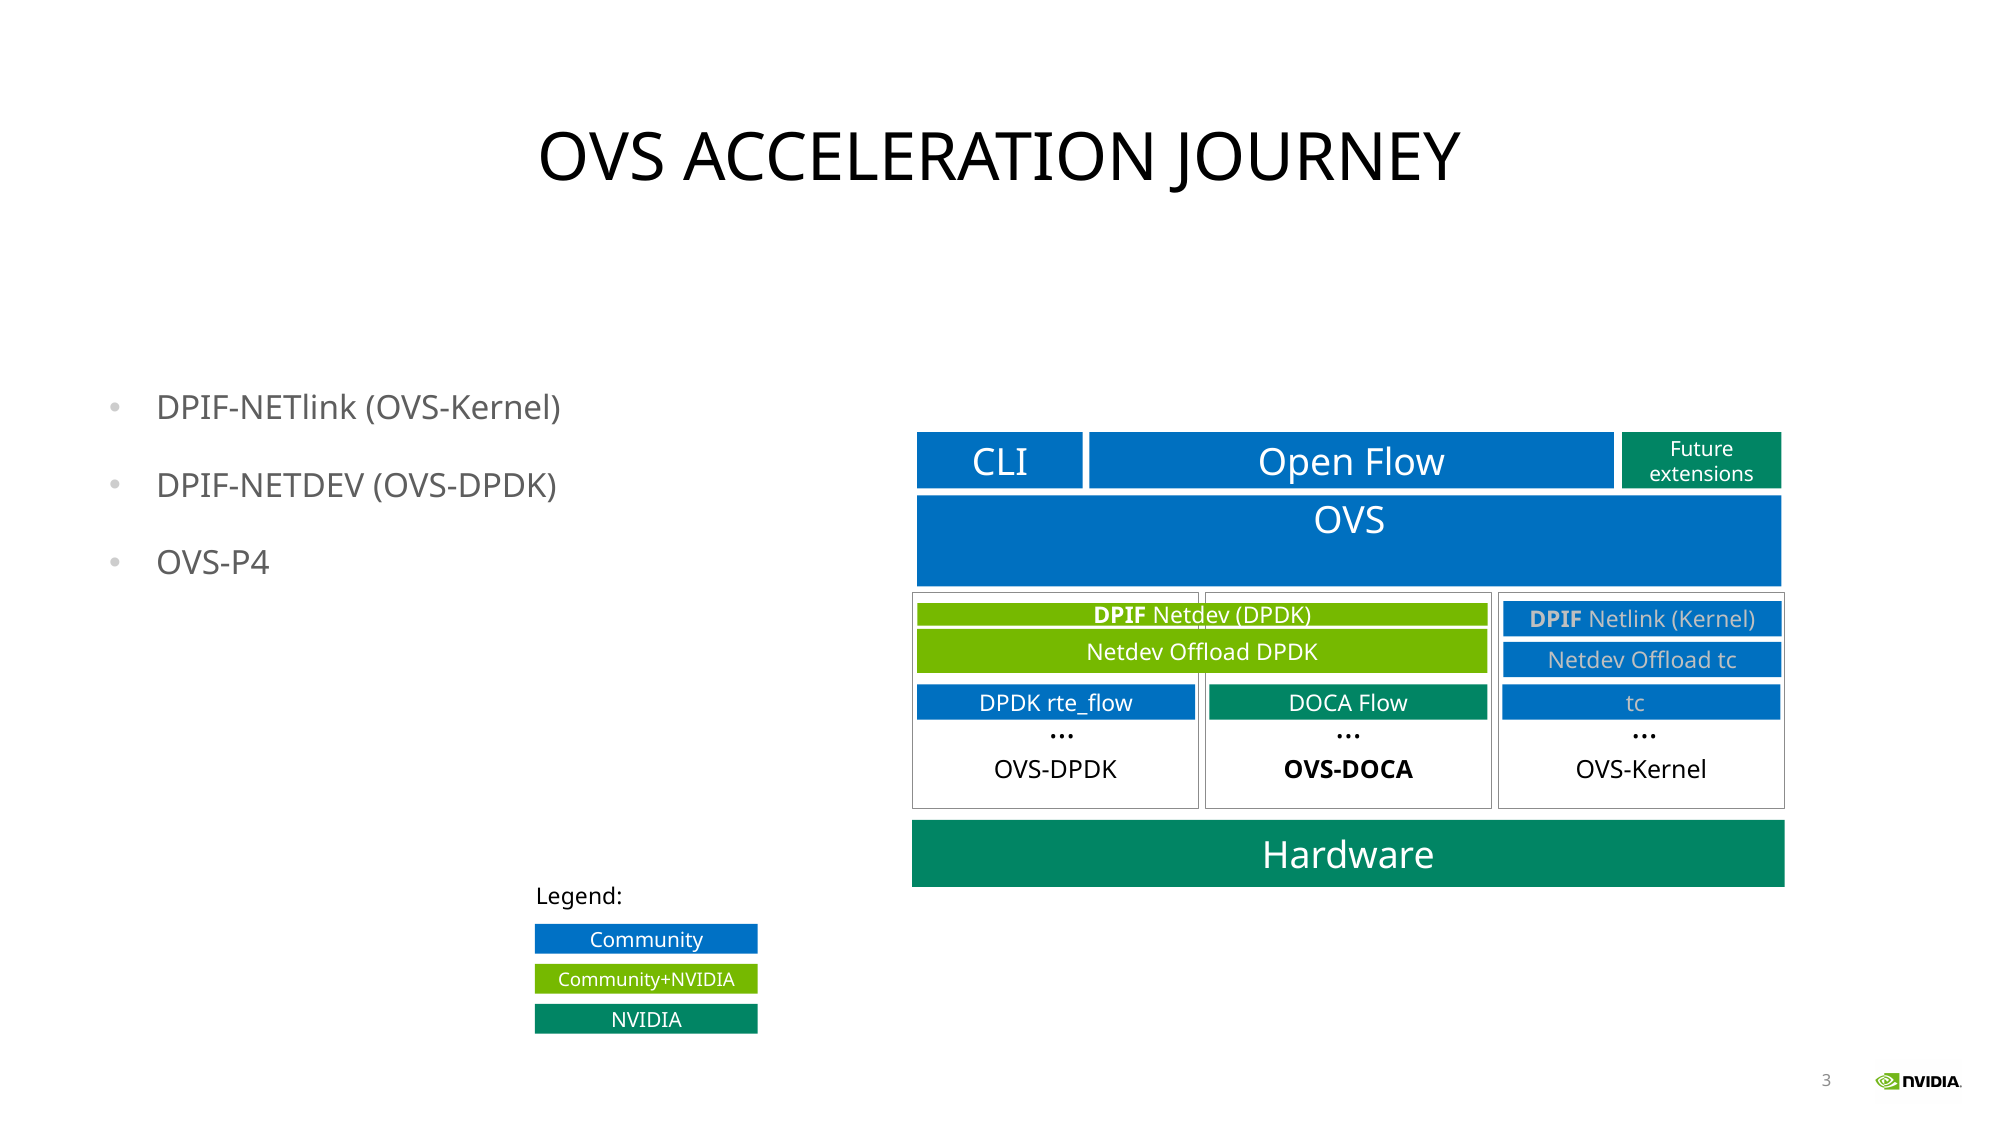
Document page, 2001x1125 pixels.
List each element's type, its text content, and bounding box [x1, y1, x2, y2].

text_box OVS-Kernel [1496, 590, 1787, 811]
text_box DPIF Netdev (DPDK) [915, 601, 1490, 628]
text_box NVIDIA [533, 1002, 760, 1036]
text_box … [1616, 697, 1673, 753]
text_box Community+NVIDIA [533, 962, 760, 996]
list DPIF-NETlink (OVS-Kernel) DPIF-NETDEV (OVS-DPDK) OVS-P4 [93, 383, 1908, 1062]
text_box OVS-DOCA [1203, 590, 1494, 811]
title OVS acceleration Journey [90, 94, 1910, 203]
text_box Hardware [910, 818, 1787, 889]
text_box Netdev Offload DPDK [915, 627, 1489, 675]
text_box tc [1500, 682, 1782, 722]
text_box Community [533, 922, 760, 956]
text_box DOCA Flow [1207, 682, 1490, 722]
text_box OVS [915, 493, 1783, 589]
picture [1875, 1059, 1962, 1104]
text_box DPDK rte_flow [915, 682, 1197, 722]
text_box CLI [915, 430, 1085, 490]
text_box OVS-DPDK [910, 590, 1201, 811]
text_box Future extensions [1620, 430, 1783, 490]
text_box Netdev Offload tc [1501, 640, 1783, 679]
text_box … [1320, 697, 1377, 753]
text_box DPIF Netlink (Kernel) [1501, 599, 1784, 639]
text_box Legend: [519, 876, 640, 919]
text_box Open Flow [1087, 430, 1616, 490]
text_box … [1033, 697, 1090, 753]
